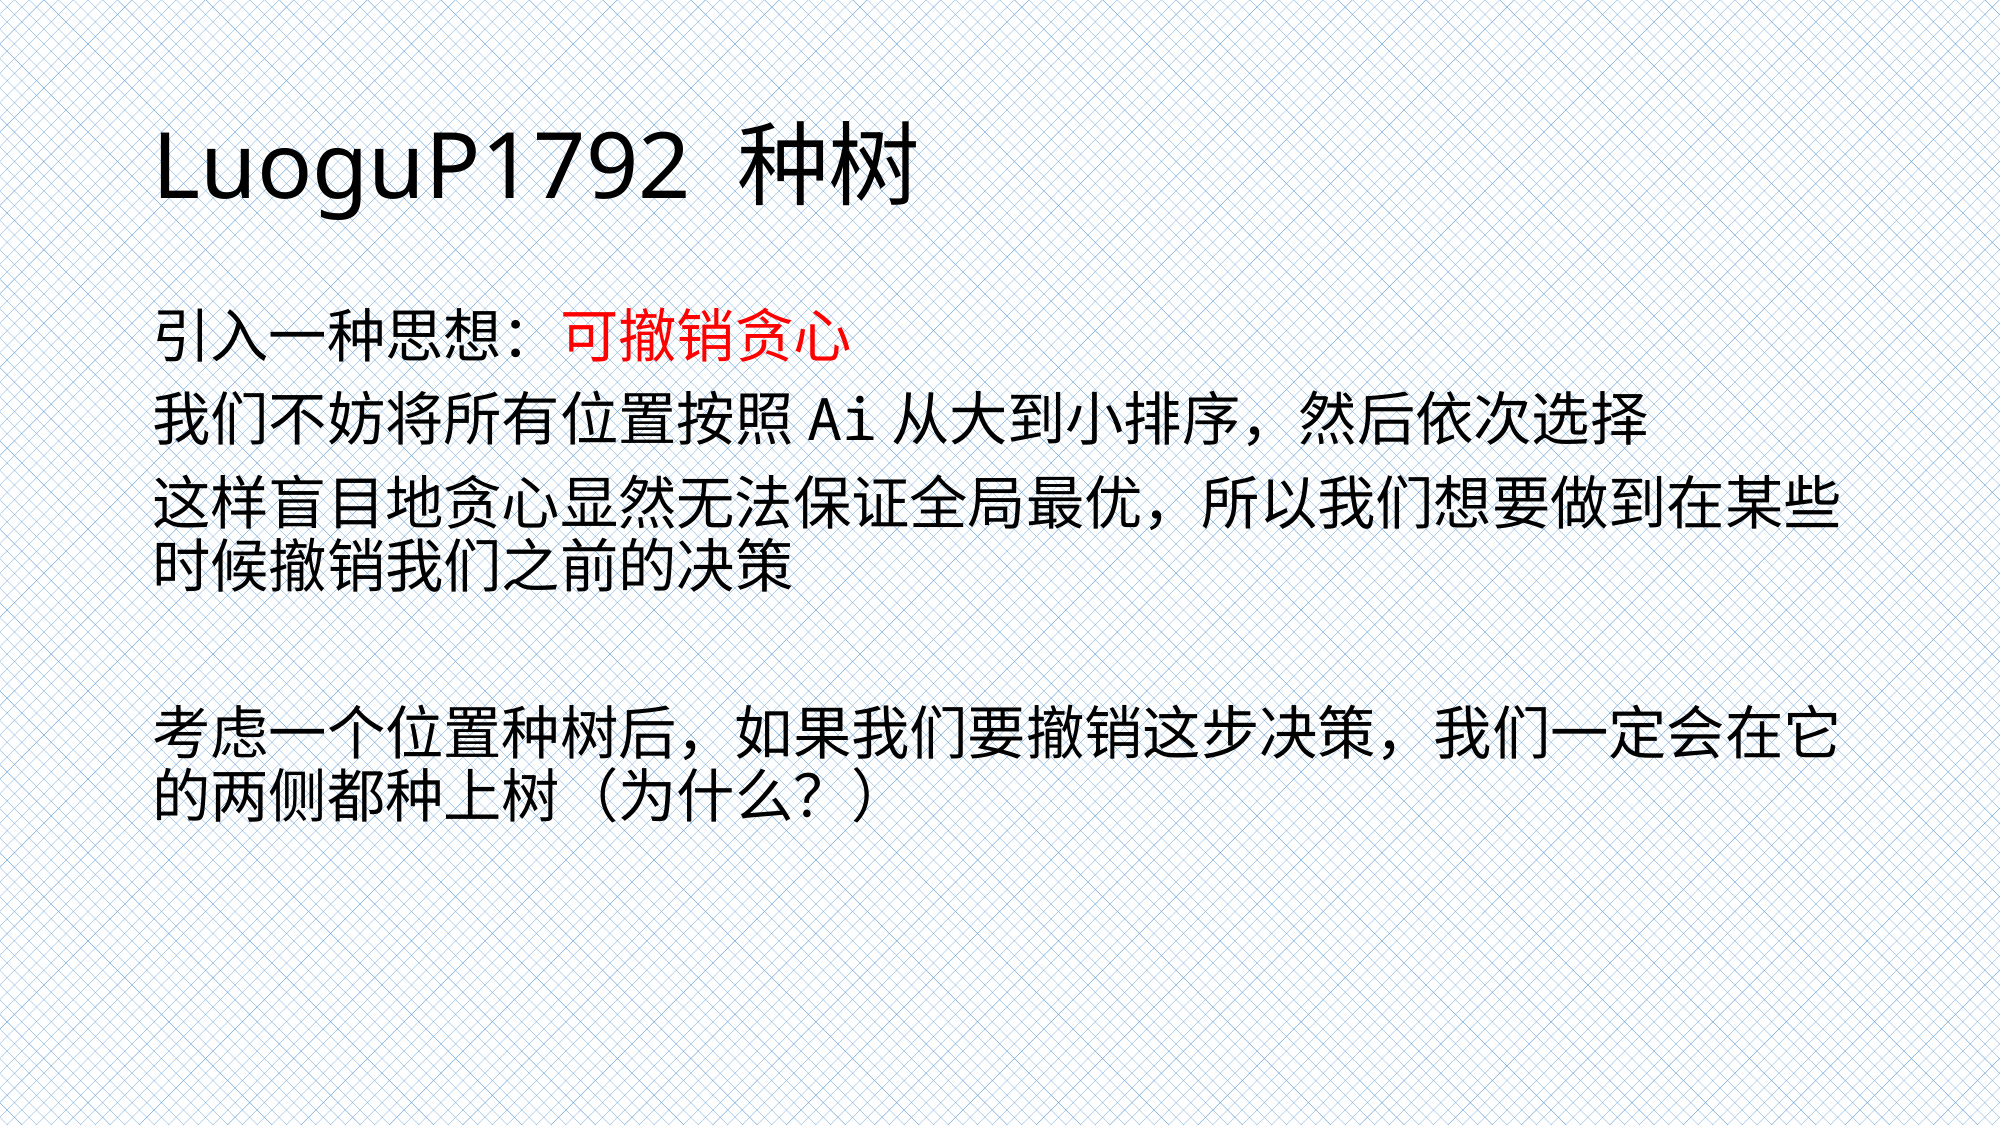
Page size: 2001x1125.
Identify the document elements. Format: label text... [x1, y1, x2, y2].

list 引入一种思想：可撤销贪心 我们不妨将所有位置按照Ai从大到小排序，然后依次选择 这样盲目地贪心显然无法保证全局最优，所以我们想要做到在某些时候撤销我们之前的决策 考虑一个位置种树后，如果我们要撤销这步决策，我们一定会在它的两侧都种上树（为什么？） [137, 299, 1863, 1014]
title LuoguP1792 种树 [137, 59, 1863, 278]
